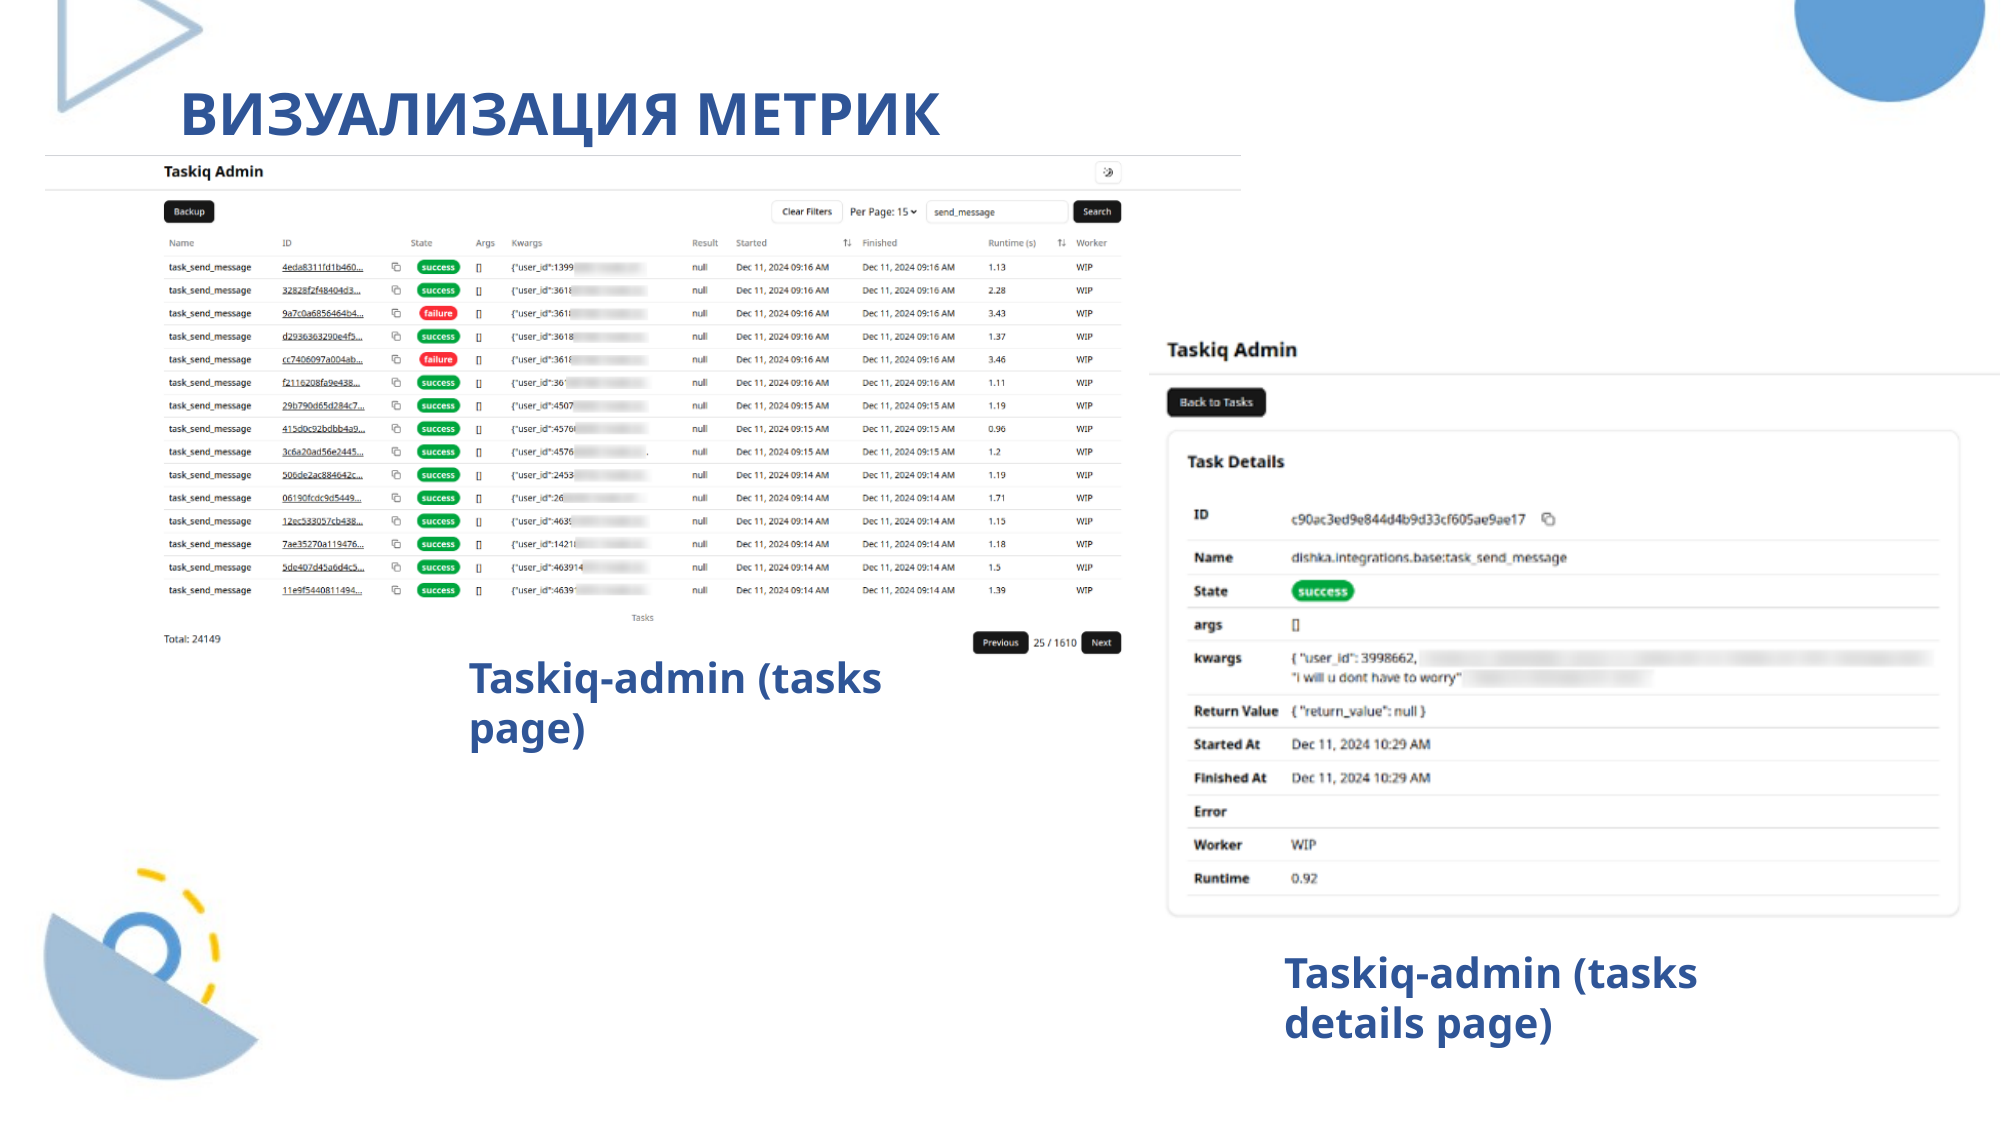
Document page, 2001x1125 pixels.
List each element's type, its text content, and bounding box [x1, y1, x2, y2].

text_box Taskiq-admin (tasks details page) [1269, 940, 1861, 1055]
picture [0, 0, 2001, 1125]
text_box ВИЗУАЛИЗАЦИЯ МЕТРИК [164, 69, 1537, 155]
